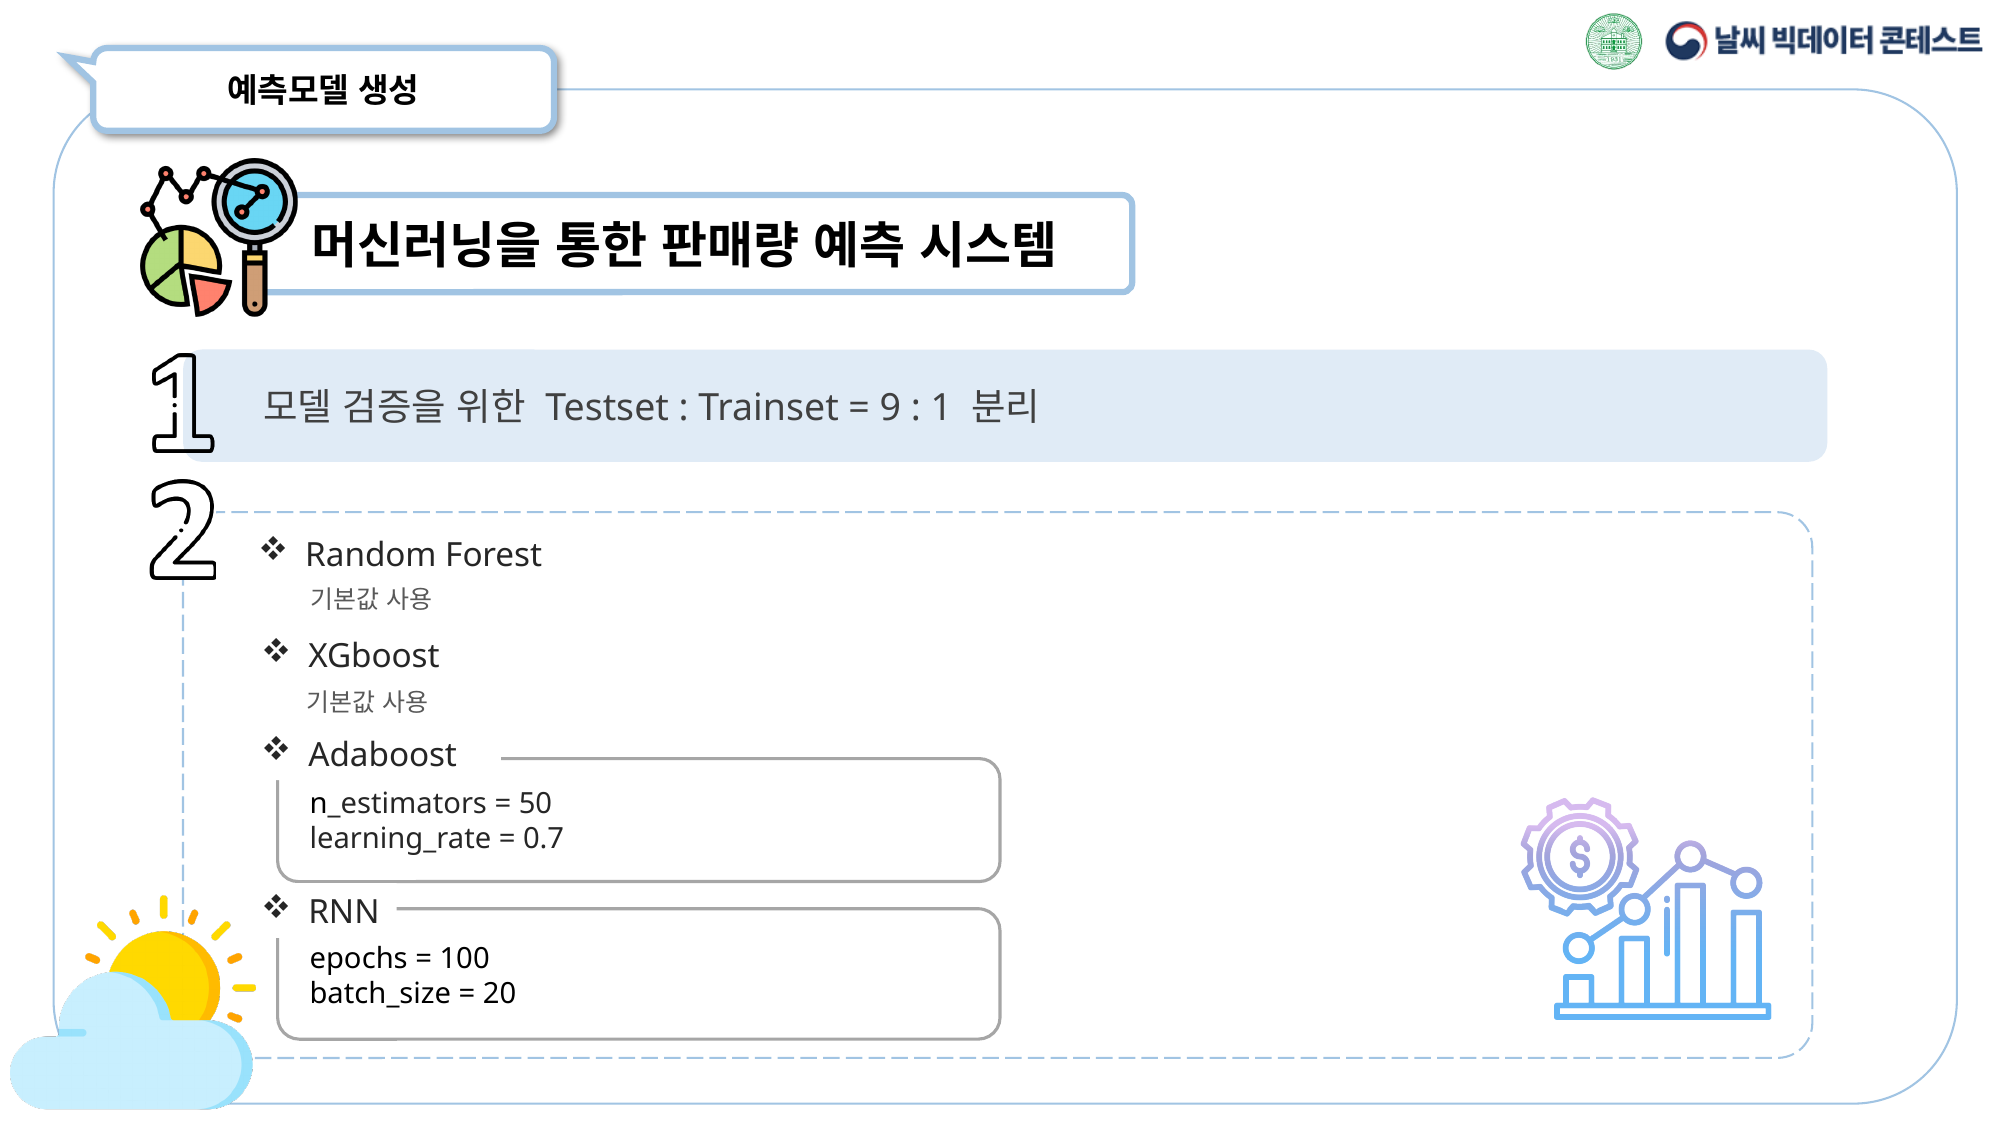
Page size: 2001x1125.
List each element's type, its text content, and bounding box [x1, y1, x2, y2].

text_box Random Forest [243, 525, 562, 581]
picture [133, 479, 216, 580]
picture [139, 158, 298, 317]
picture [133, 352, 233, 453]
text_box [298, 194, 1134, 294]
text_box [246, 725, 1187, 882]
picture [1518, 780, 1774, 1035]
text_box [181, 511, 1814, 1060]
picture [1572, 0, 2000, 83]
text_box 기본값 사용 [291, 679, 444, 725]
text_box 모델 검증을 위한 Testset : Trainset = 9 : 1 분리 [184, 348, 1829, 463]
picture [10, 879, 256, 1125]
text_box [84, 159, 247, 319]
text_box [256, 883, 1187, 1040]
text_box [52, 88, 1958, 1105]
text_box 예측모델 생성 [62, 46, 556, 132]
text_box 기본값 사용 [296, 575, 448, 621]
